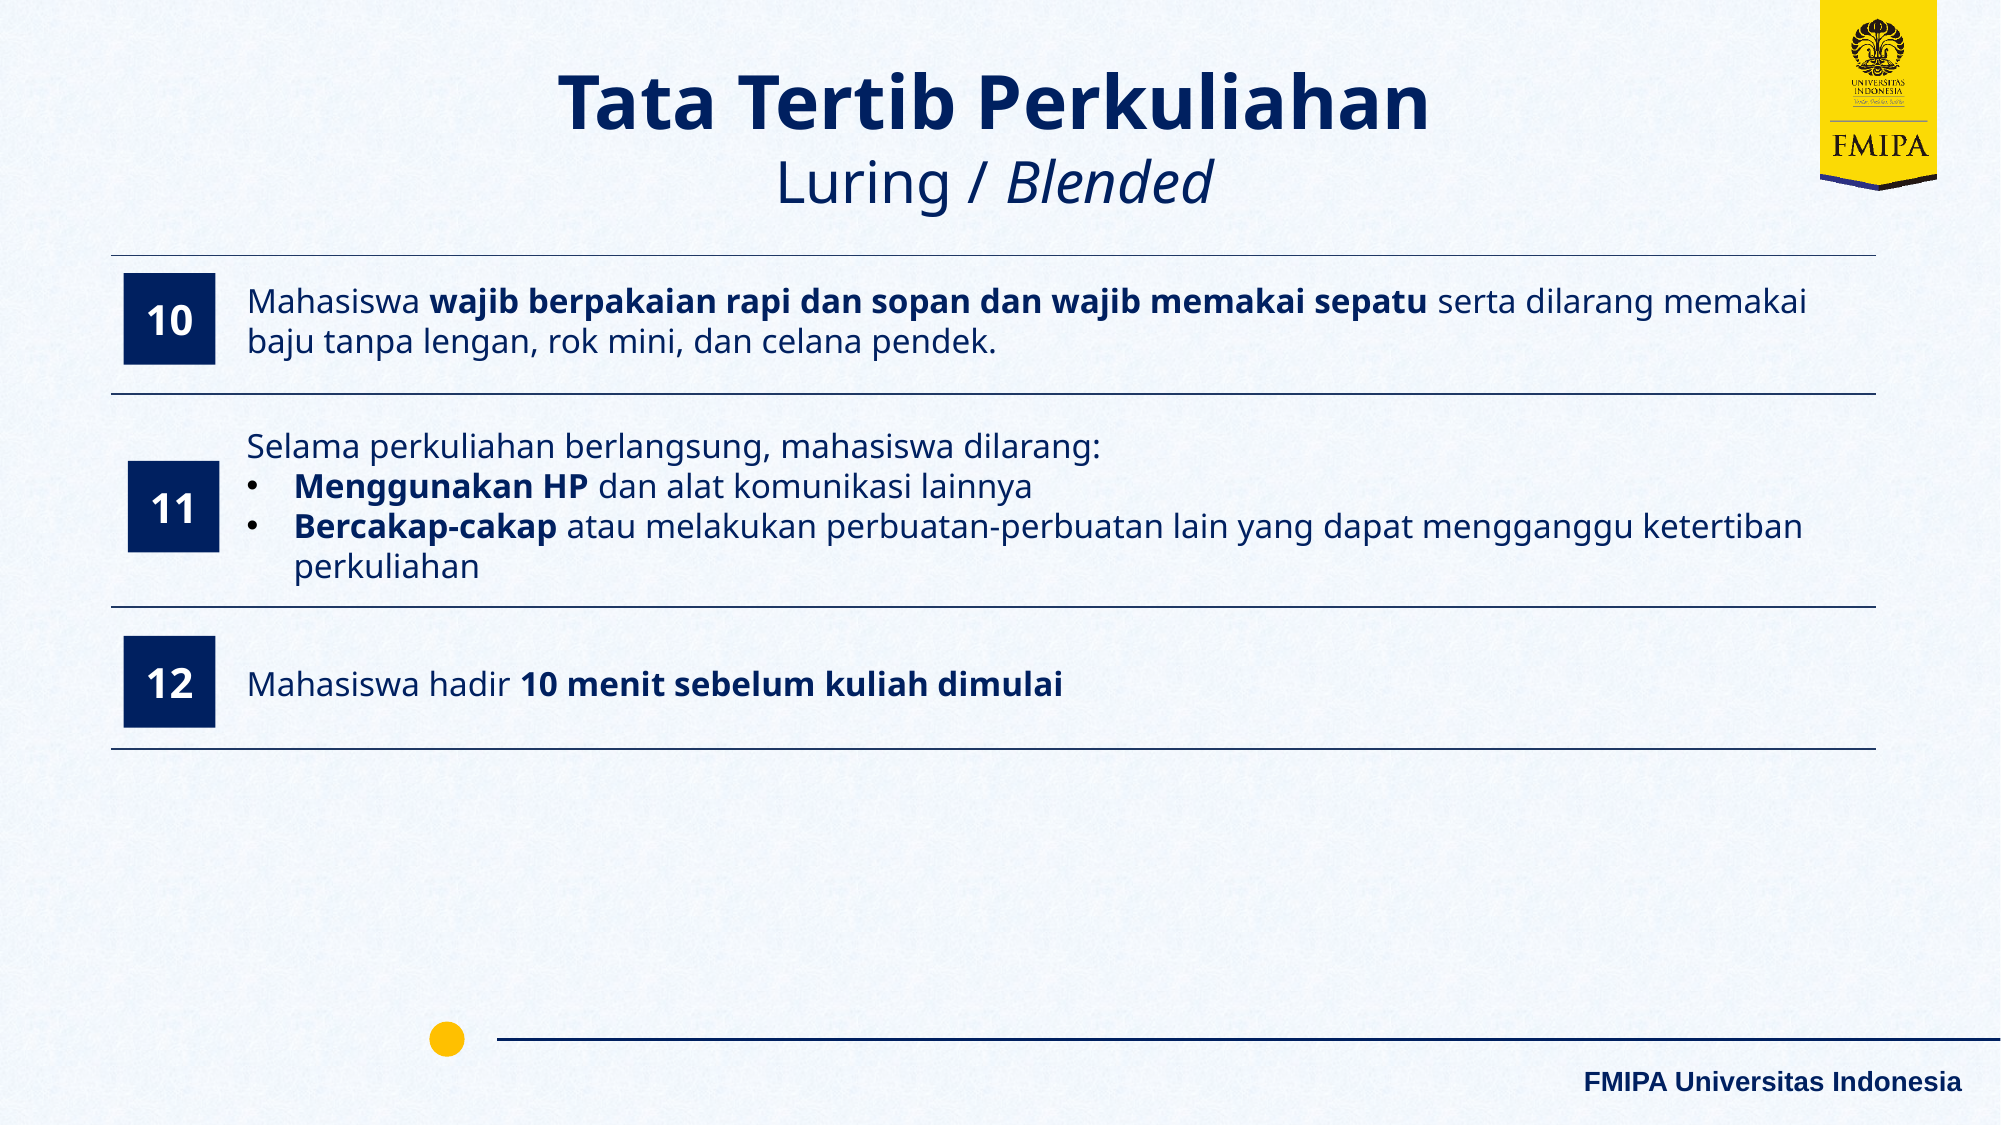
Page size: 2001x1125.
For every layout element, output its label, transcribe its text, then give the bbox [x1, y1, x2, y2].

text_box Mahasiswa wajib berpakaian rapi dan sopan dan wajib memakai sepatu serta dilarang memakai baju tanpa lengan, rok mini, dan celana pendek. [231, 272, 1877, 368]
text_box Tata Tertib Perkuliahan Luring / Blended [60, 47, 1930, 223]
text_box 10 [122, 271, 217, 367]
picture [1820, 0, 1937, 191]
text_box 11 [126, 459, 222, 555]
text_box Selama perkuliahan berlangsung, mahasiswa dilarang: Menggunakan HP dan alat komunikasi lainnya Bercakap-cakap atau melakukan perbuatan-perbuatan lain yang dapat mengganggu ketertiban perkuliahan [231, 417, 1840, 593]
text_box 12 [122, 634, 217, 730]
text_box Mahasiswa hadir 10 menit sebelum kuliah dimulai [231, 655, 1840, 711]
